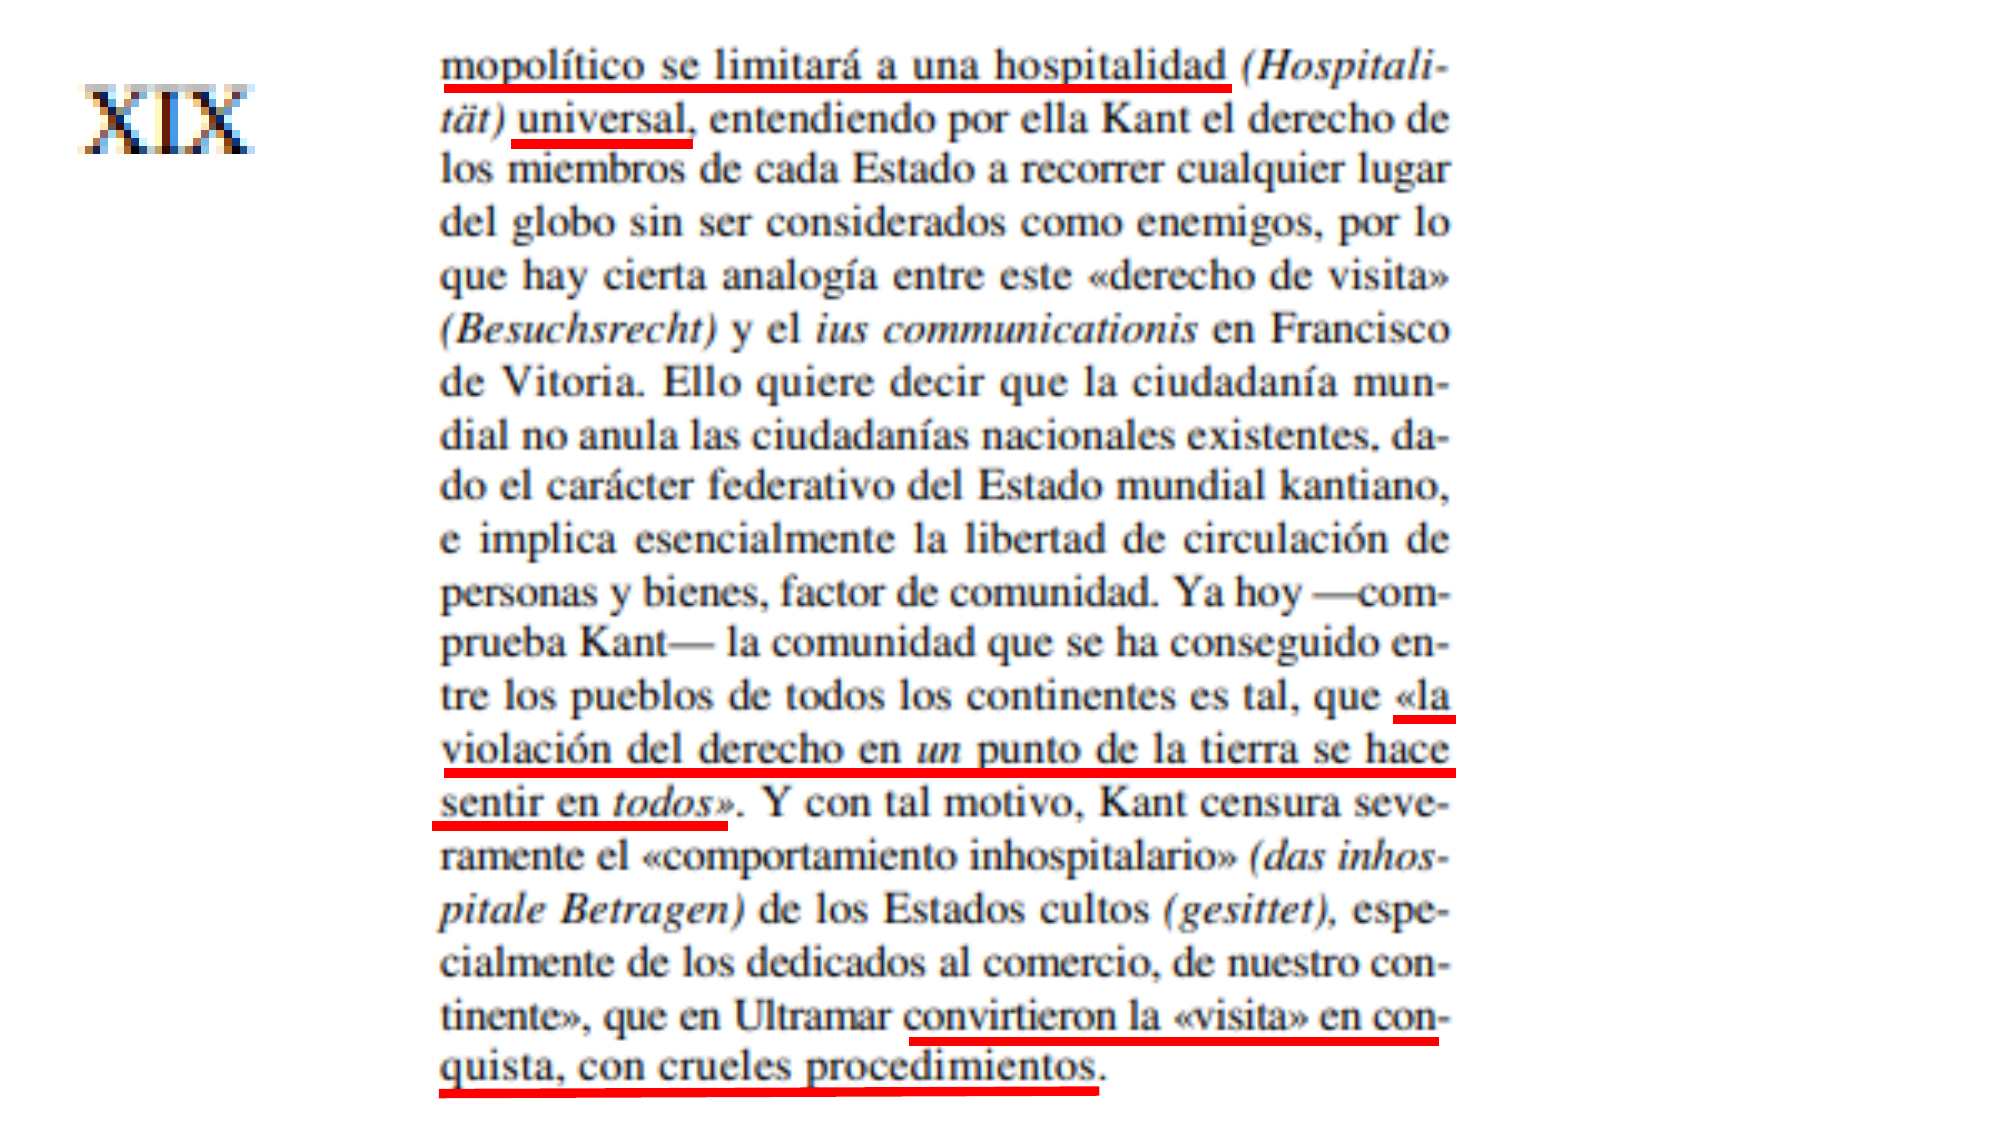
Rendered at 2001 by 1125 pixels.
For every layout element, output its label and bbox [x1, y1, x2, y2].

picture [39, 0, 302, 216]
picture [418, 27, 1483, 1092]
